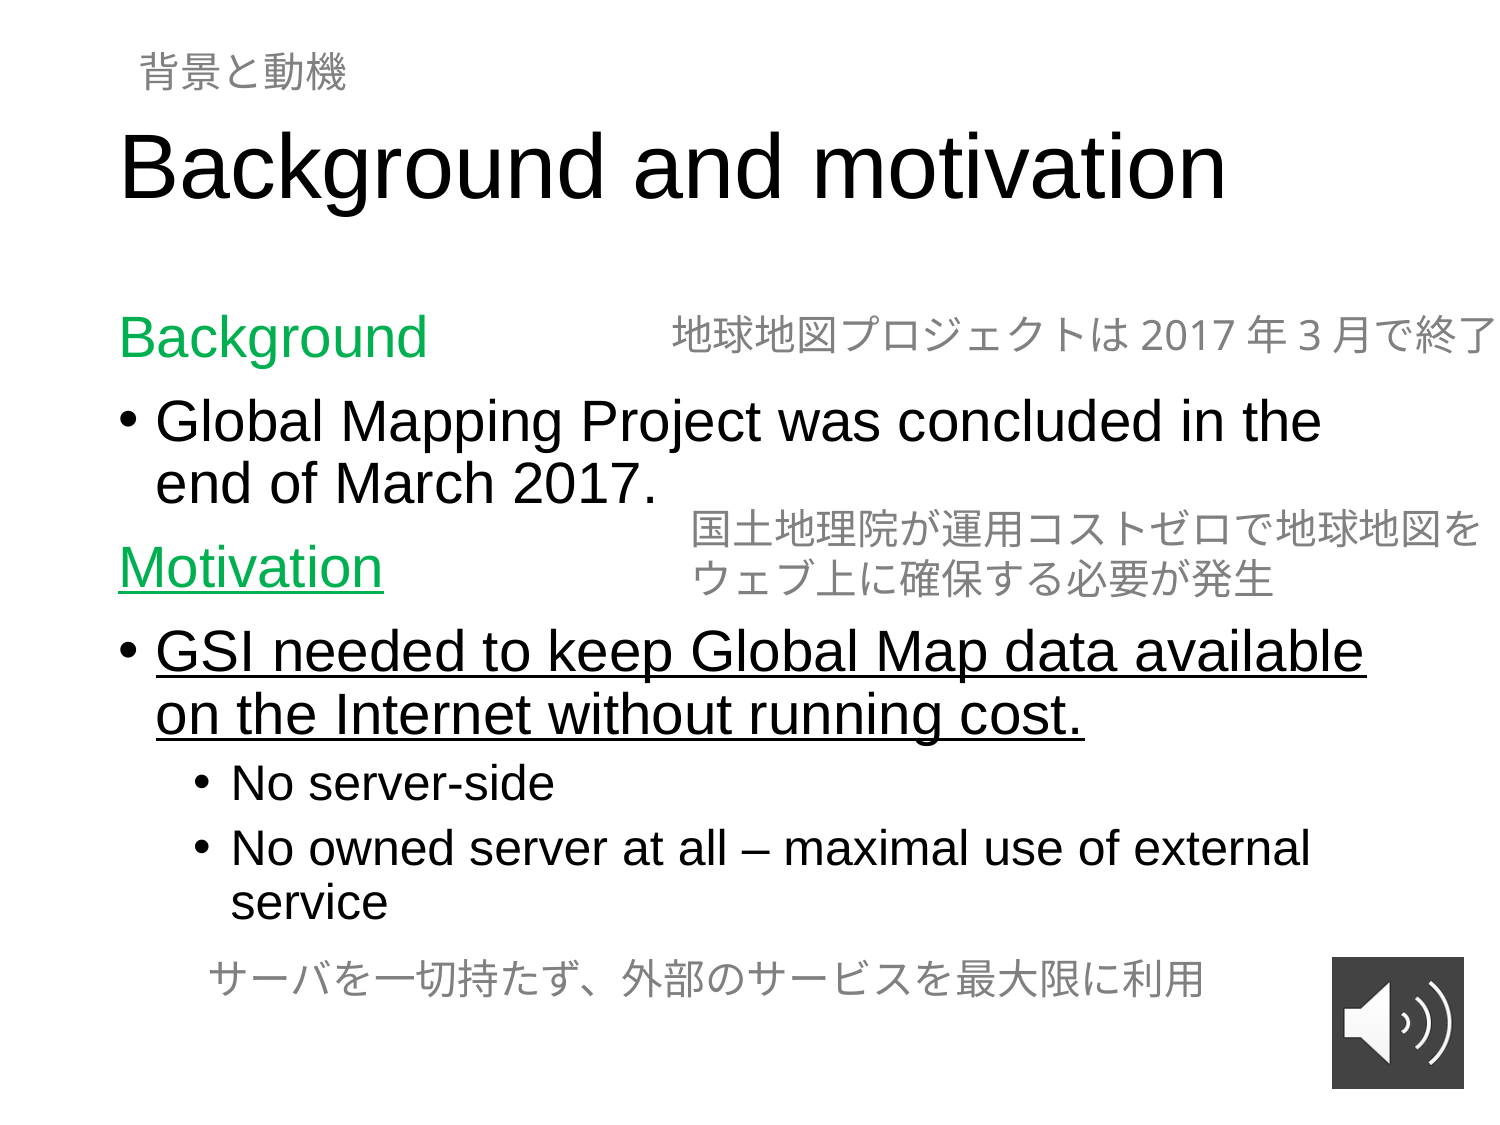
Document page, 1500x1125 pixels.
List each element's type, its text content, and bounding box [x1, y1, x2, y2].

text_box 背景と動機 [123, 38, 363, 104]
title Background and motivation [103, 59, 1397, 278]
text_box サーバを一切持たず、外部のサービスを最大限に利用 [192, 945, 1221, 1010]
picture [1331, 956, 1465, 1090]
list Background Global Mapping Project was concluded in the end of March 2017. Motivation GSI needed to keep Global Map data available on the Internet without running cost. No server-side No owned server at all – maximal use of external service [103, 299, 1397, 1014]
text_box 国土地理院が運用コストゼロで地球地図を ウェブ上に確保する必要が発生 [675, 495, 1499, 610]
text_box 地球地図プロジェクトは2017年3月で終了 [656, 301, 1500, 367]
slide_number 5 [1059, 1042, 1397, 1103]
